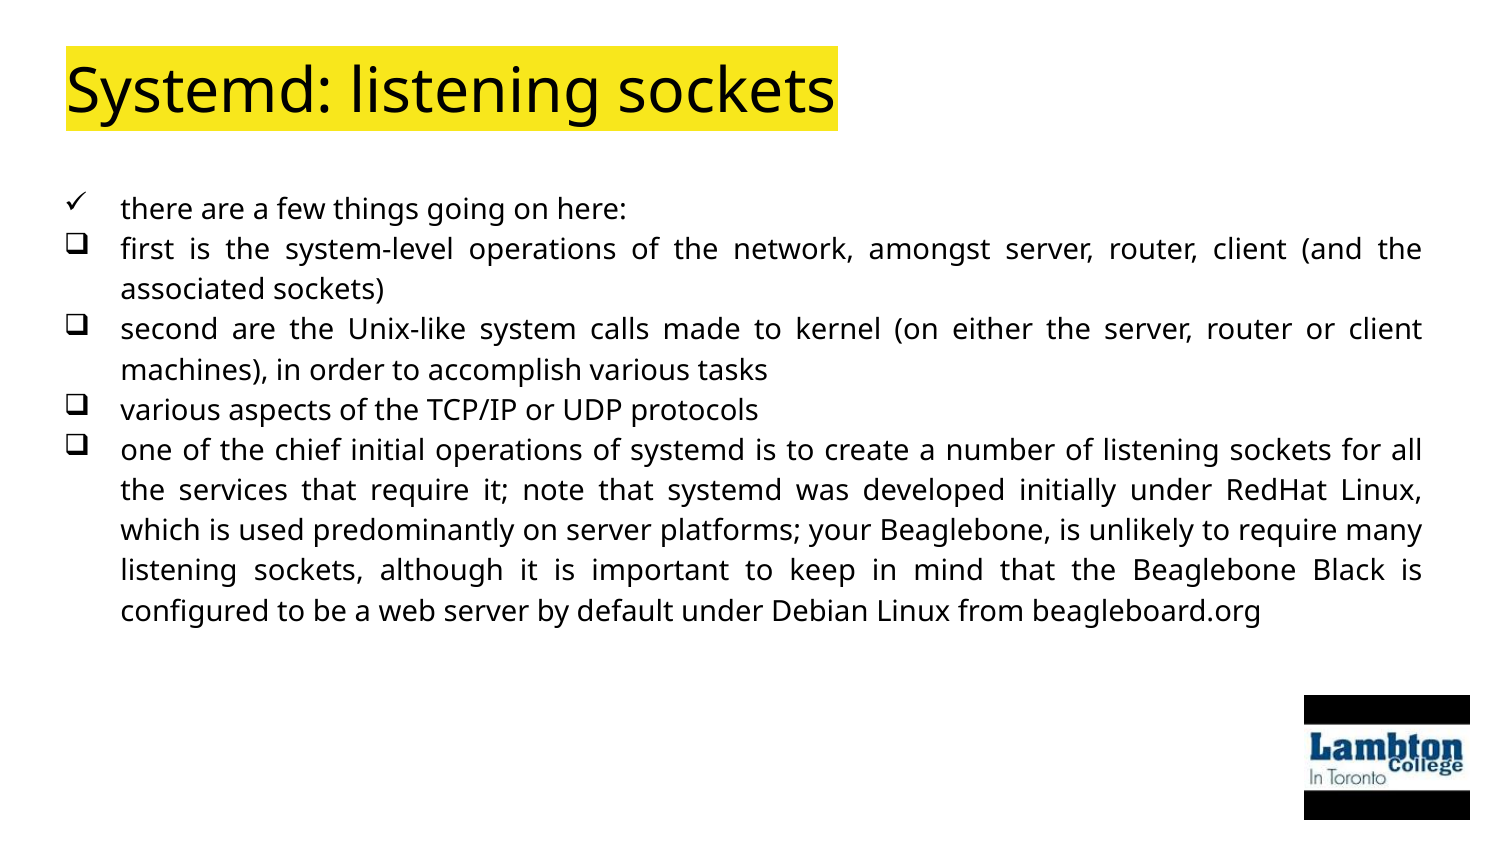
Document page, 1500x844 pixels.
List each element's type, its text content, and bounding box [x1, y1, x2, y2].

list there are a few things going on here: first is the system-level operations of the network, amongst server, router, client (and the associated sockets) second are the Unix-like system calls made to kernel (on either the server, router or client machines), in order to accomplish various tasks various aspects of the TCP/IP or UDP protocols one of the chief initial operations of systemd is to create a number of listening sockets for all the services that require it; note that systemd was developed initially under RedHat Linux, which is used predominantly on server platforms; your Beaglebone, is unlikely to require many listening sockets, although it is important to keep in mind that the Beaglebone Black is configured to be a web server by default under Debian Linux from beagleboard.org [30, 170, 1439, 844]
title Systemd: listening sockets [51, 35, 1449, 129]
picture [1304, 694, 1470, 820]
